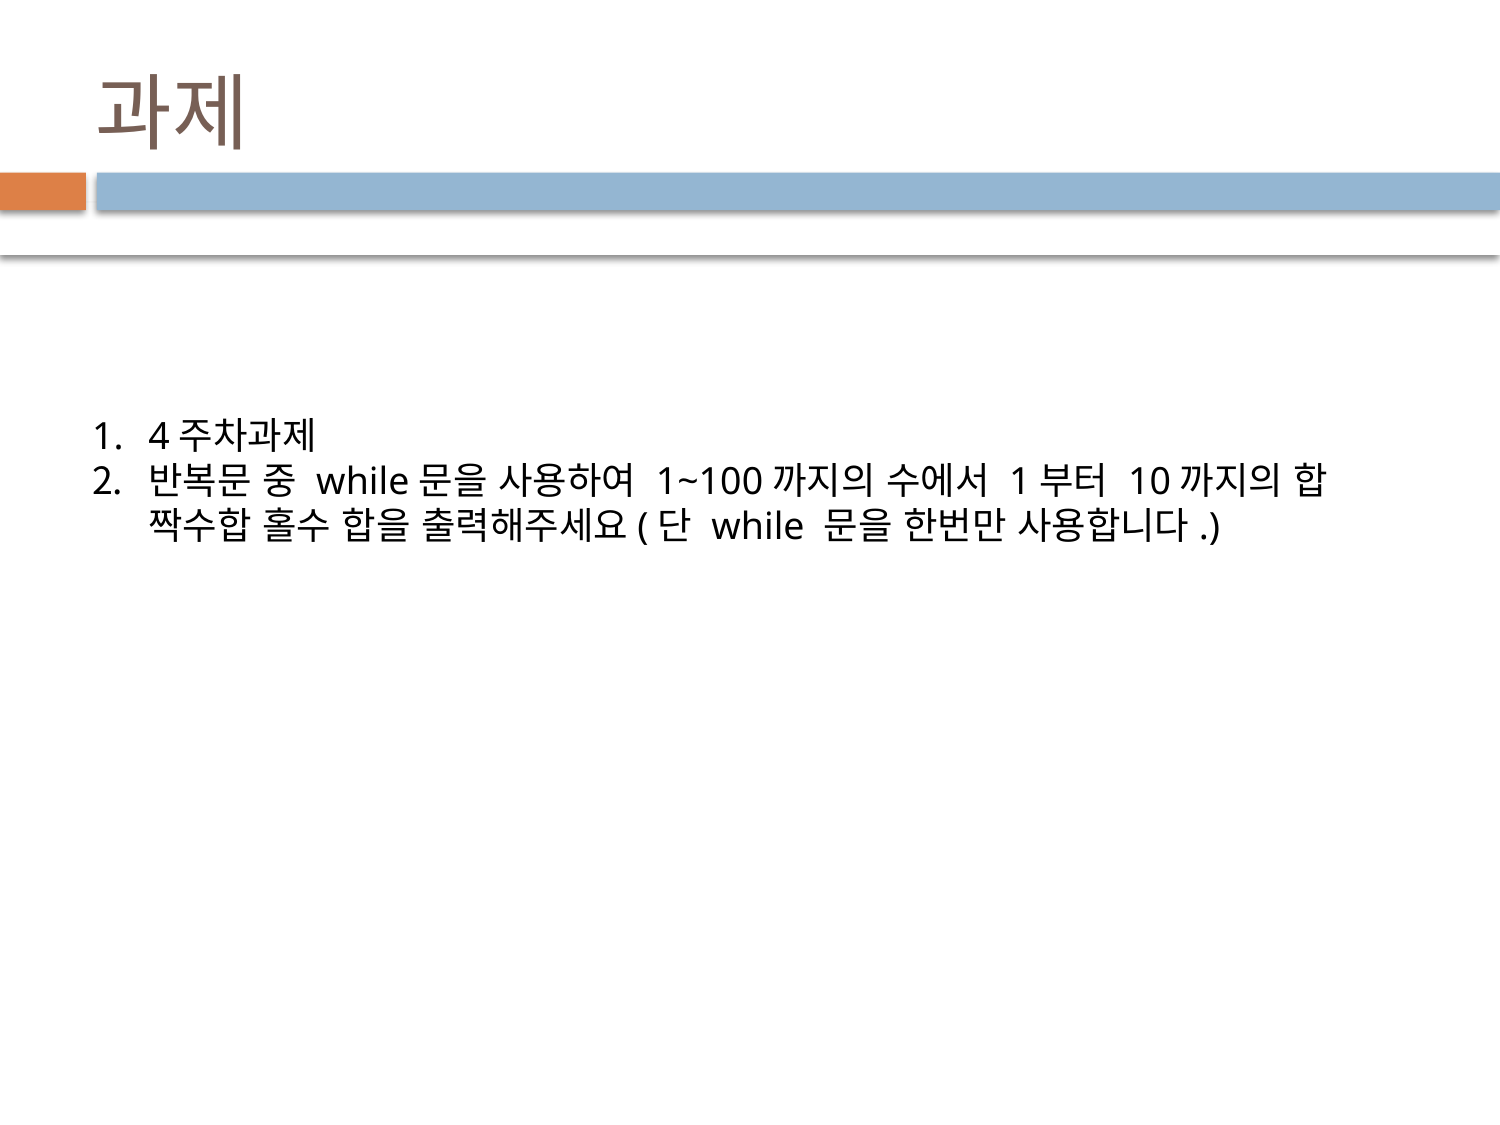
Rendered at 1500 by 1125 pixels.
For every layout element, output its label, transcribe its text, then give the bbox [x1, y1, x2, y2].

title 과제 [81, 51, 1280, 169]
text_box 4주차과제 반복문 중 while문을 사용하여 1~100까지의 수에서 1부터 10까지의 합 짝수합 홀수 합을 출력해주세요(단 while 문을 한번만 사용합니다.) [77, 404, 1432, 734]
